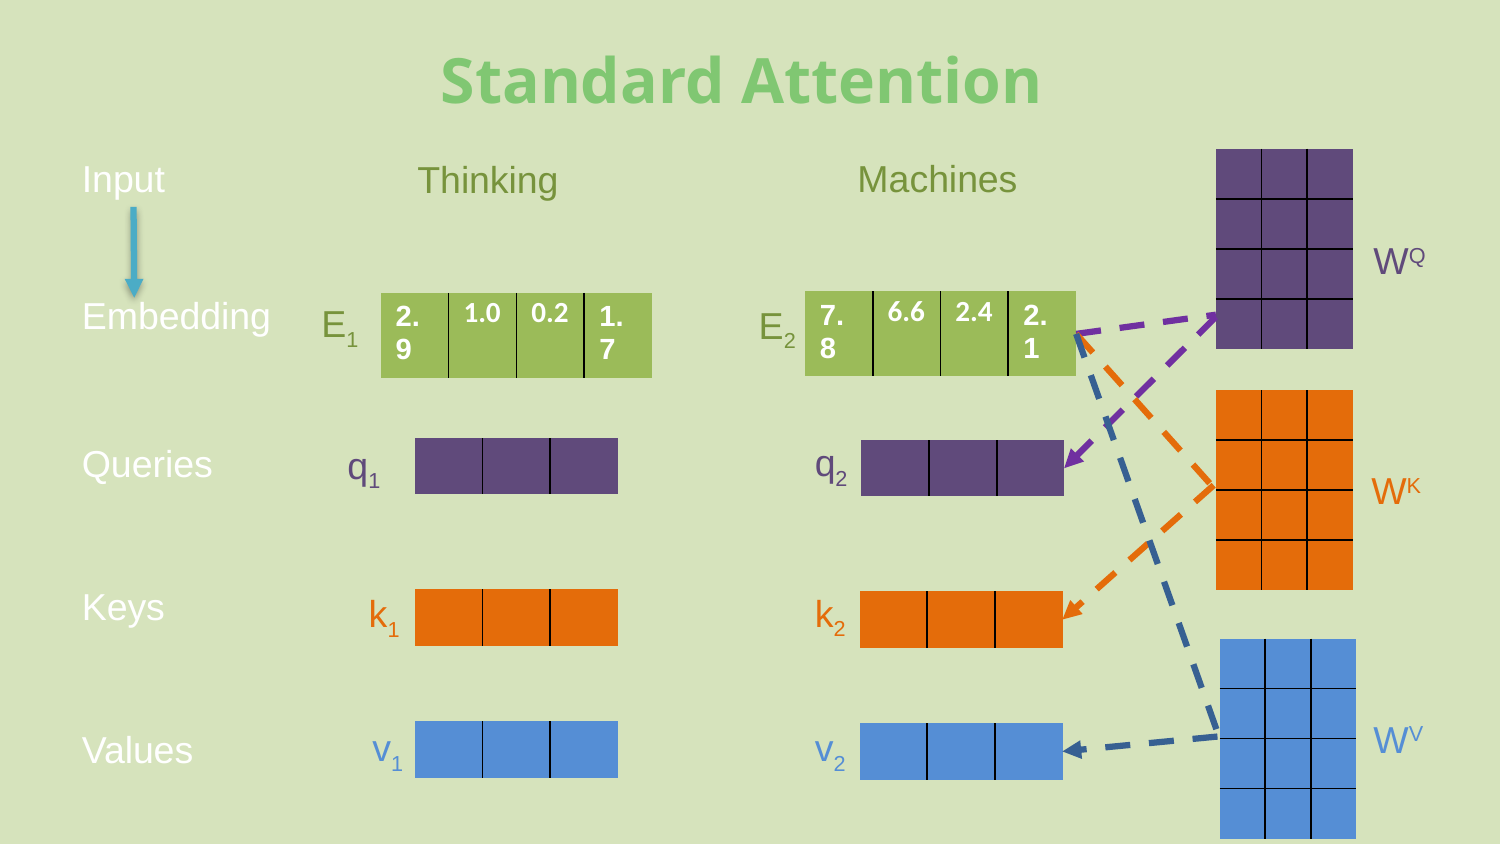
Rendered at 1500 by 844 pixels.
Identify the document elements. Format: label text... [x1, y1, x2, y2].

table_cell [1308, 250, 1353, 298]
table_header [551, 721, 618, 778]
table_cell [1266, 739, 1310, 788]
table_cell [1262, 250, 1306, 298]
table_header [1308, 149, 1353, 198]
table_cell [1266, 789, 1310, 839]
text_box WV [1358, 708, 1467, 768]
table_header [996, 591, 1063, 648]
table_header 1.0 [449, 293, 516, 378]
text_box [1064, 316, 1074, 469]
table_cell [1220, 739, 1264, 788]
table_cell [1216, 300, 1261, 349]
table_cell [1262, 200, 1306, 248]
table_cell [1266, 689, 1310, 738]
text_box WK [1356, 459, 1465, 520]
text_box WQ [1358, 229, 1467, 290]
table_header [429, 438, 482, 494]
table_header [996, 723, 1063, 780]
text_box Thinking [402, 148, 587, 209]
table_header [551, 589, 618, 646]
table_header 0.2 [517, 293, 583, 378]
table_cell [1262, 441, 1306, 489]
text_box Keys [67, 575, 316, 636]
text_box k1 [353, 583, 450, 649]
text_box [1062, 484, 1070, 620]
table_header 2.1 [1009, 291, 1076, 376]
table_cell [1312, 739, 1356, 788]
table_header [896, 591, 926, 648]
table_header [450, 589, 482, 646]
table_header [1224, 639, 1264, 688]
table_header 2.9 [381, 293, 448, 378]
table_header [998, 440, 1064, 496]
table_header [896, 723, 926, 780]
table_cell [1262, 541, 1306, 590]
table_cell [1308, 491, 1353, 539]
table_cell [1262, 300, 1306, 349]
text_box Input [67, 147, 200, 207]
table_header [454, 721, 482, 778]
table_header [896, 440, 928, 496]
table_cell [1216, 250, 1261, 298]
table_header [483, 721, 549, 778]
table_cell [1308, 200, 1353, 248]
table_cell [1308, 541, 1353, 590]
table_header [1262, 149, 1306, 198]
table_header [928, 591, 994, 648]
table_cell [1224, 689, 1264, 738]
table_header [551, 438, 618, 494]
text_box Embedding [67, 284, 316, 345]
text_box q2 [800, 431, 896, 498]
text_box Machines [842, 147, 1050, 207]
table_cell [1216, 200, 1261, 248]
table_cell [1224, 491, 1261, 539]
table_header [1312, 639, 1356, 688]
text_box E1 [306, 292, 403, 359]
text_box v1 [357, 716, 454, 783]
table_cell [1308, 441, 1353, 489]
table_header [483, 438, 549, 494]
table_cell [1262, 491, 1306, 539]
table_cell [1224, 441, 1261, 489]
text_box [1075, 317, 1220, 738]
text_box v2 [800, 716, 896, 783]
text_box E2 [743, 294, 840, 361]
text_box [1062, 736, 1218, 752]
table_header [483, 589, 549, 646]
table_header 7.8 [805, 291, 872, 376]
table_cell [1312, 789, 1356, 839]
text_box q1 [332, 434, 429, 501]
text_box Standard Attention [200, 3, 1300, 117]
table_header [928, 723, 994, 780]
table_header [930, 440, 996, 496]
text_box Queries [67, 432, 316, 493]
text_box k2 [800, 582, 896, 649]
table_header [1216, 149, 1261, 198]
table_header [1308, 390, 1353, 439]
table_header 1.7 [585, 293, 652, 378]
table_header [1266, 639, 1310, 688]
text_box Values [67, 719, 316, 779]
table_header 2.4 [941, 291, 1007, 376]
table_header [1262, 390, 1306, 439]
table_cell [1220, 789, 1264, 839]
table_cell [1312, 689, 1356, 738]
table_cell [1308, 300, 1353, 349]
table_header 6.6 [874, 291, 940, 376]
table_cell [1224, 541, 1261, 590]
table_header [1224, 390, 1261, 439]
